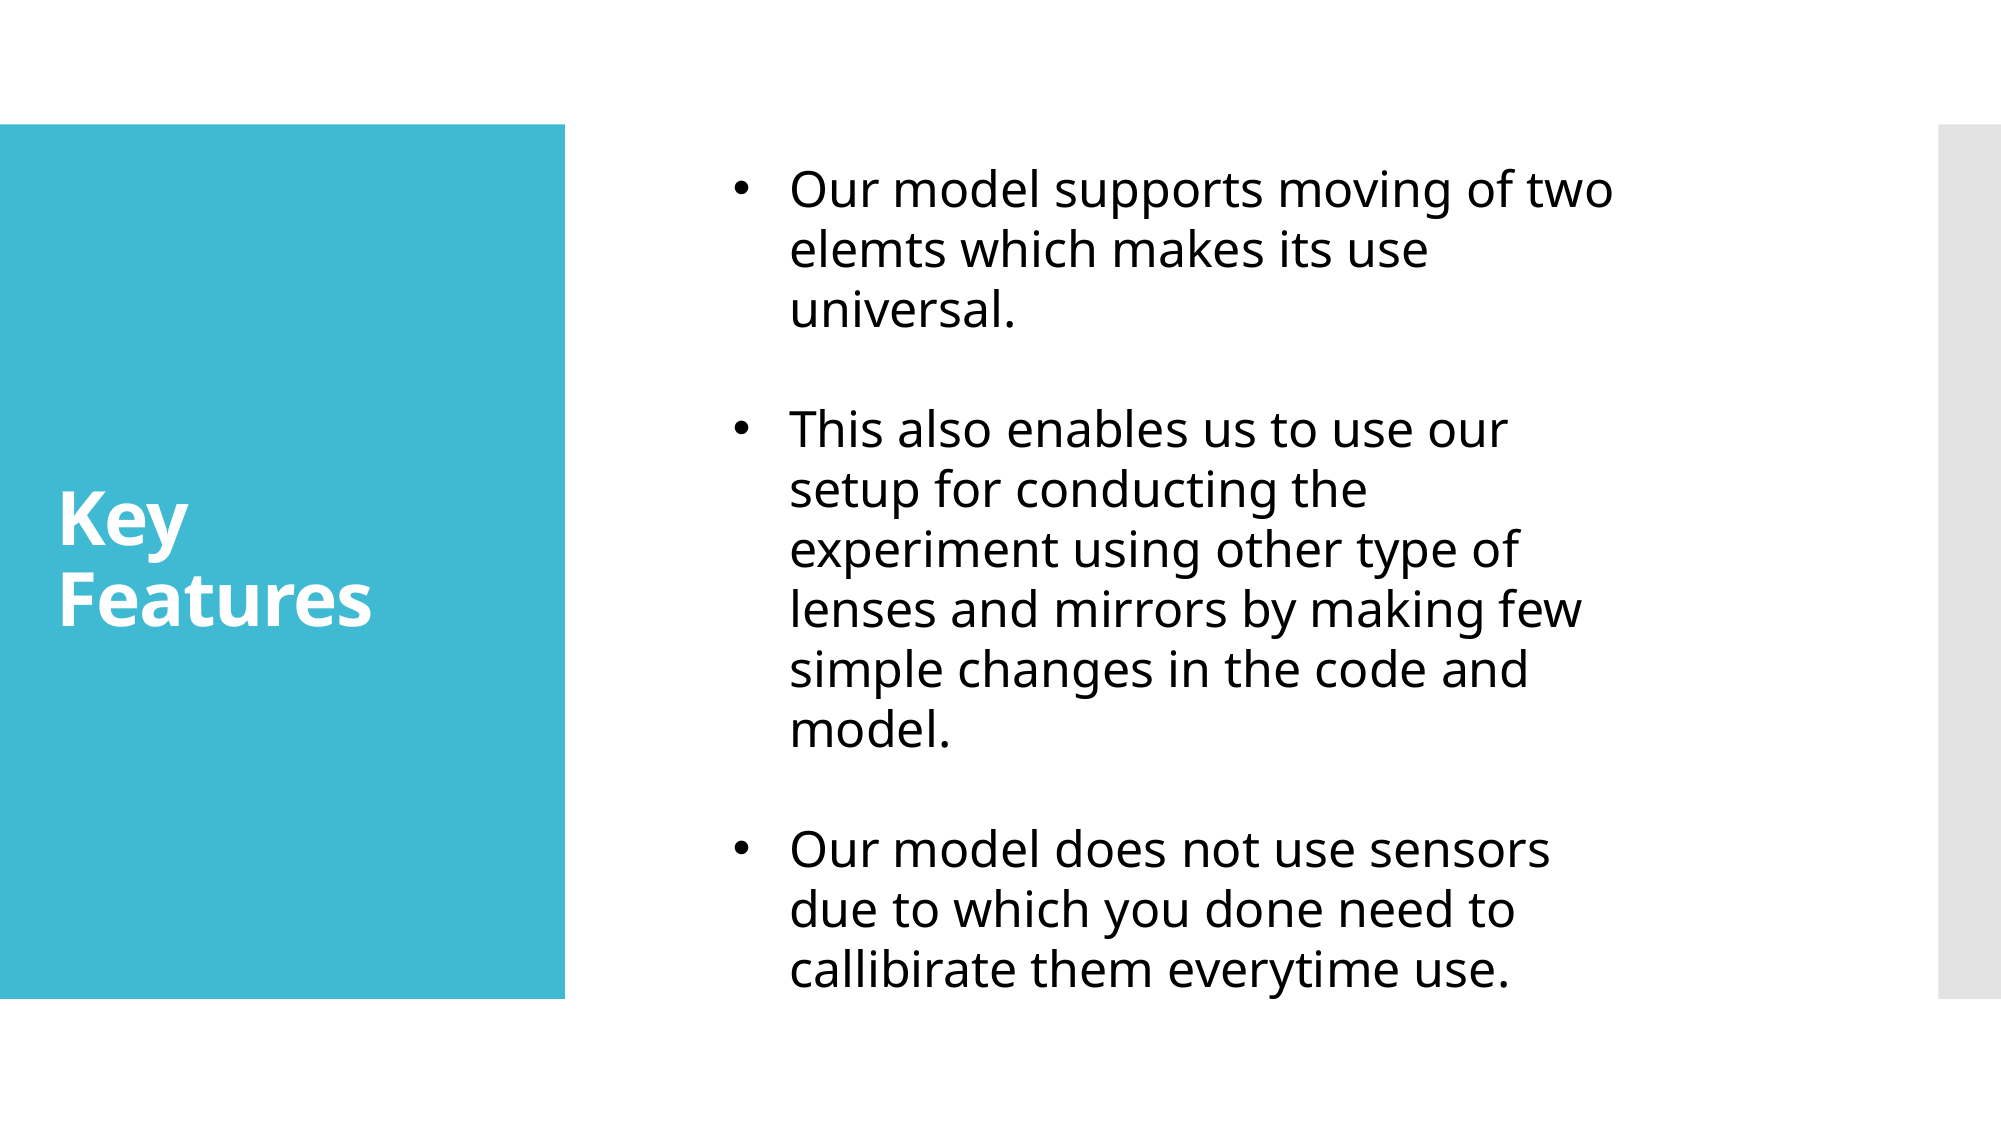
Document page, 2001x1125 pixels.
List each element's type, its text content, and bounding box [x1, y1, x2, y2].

title Key Features [41, 184, 525, 940]
text_box Our model supports moving of two elemts which makes its use universal. This also enables us to use our setup for conducting the experiment using other type of lenses and mirrors by making few simple changes in the code and model. Our model does not use sensors due to which you done need to callibirate them everytime use. [717, 149, 1632, 1125]
